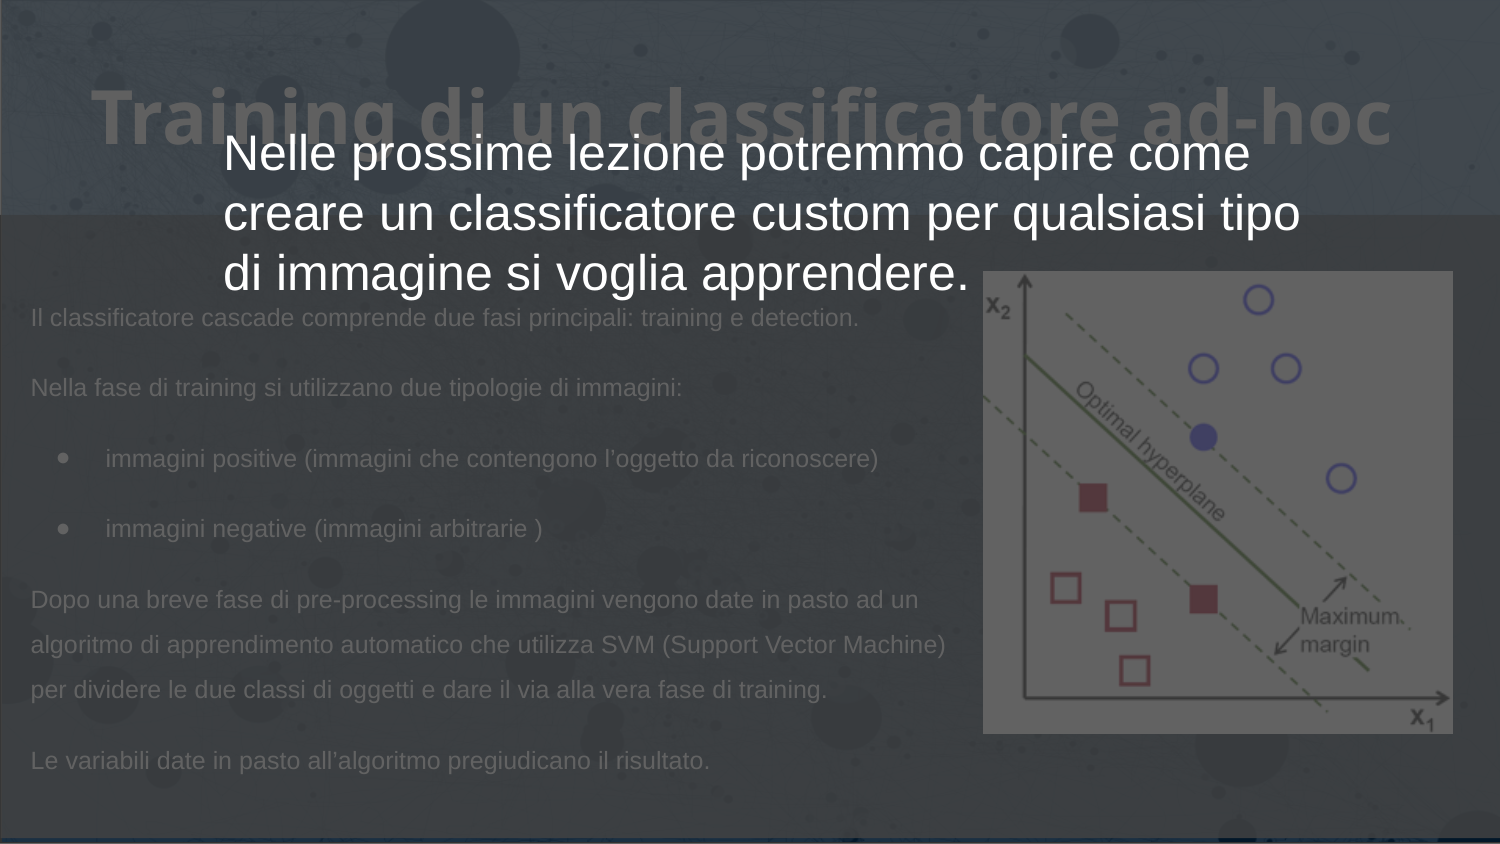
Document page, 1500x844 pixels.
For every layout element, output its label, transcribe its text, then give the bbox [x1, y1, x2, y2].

picture [983, 270, 1453, 734]
text_box [969, 839, 1500, 843]
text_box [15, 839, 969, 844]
text_box [0, 839, 15, 843]
text_box [0, 0, 1500, 839]
text_box Nelle prossime lezione potremmo capire come creare un classificatore custom per qualsiasi tipo di immagine si voglia apprendere. [208, 105, 1324, 375]
